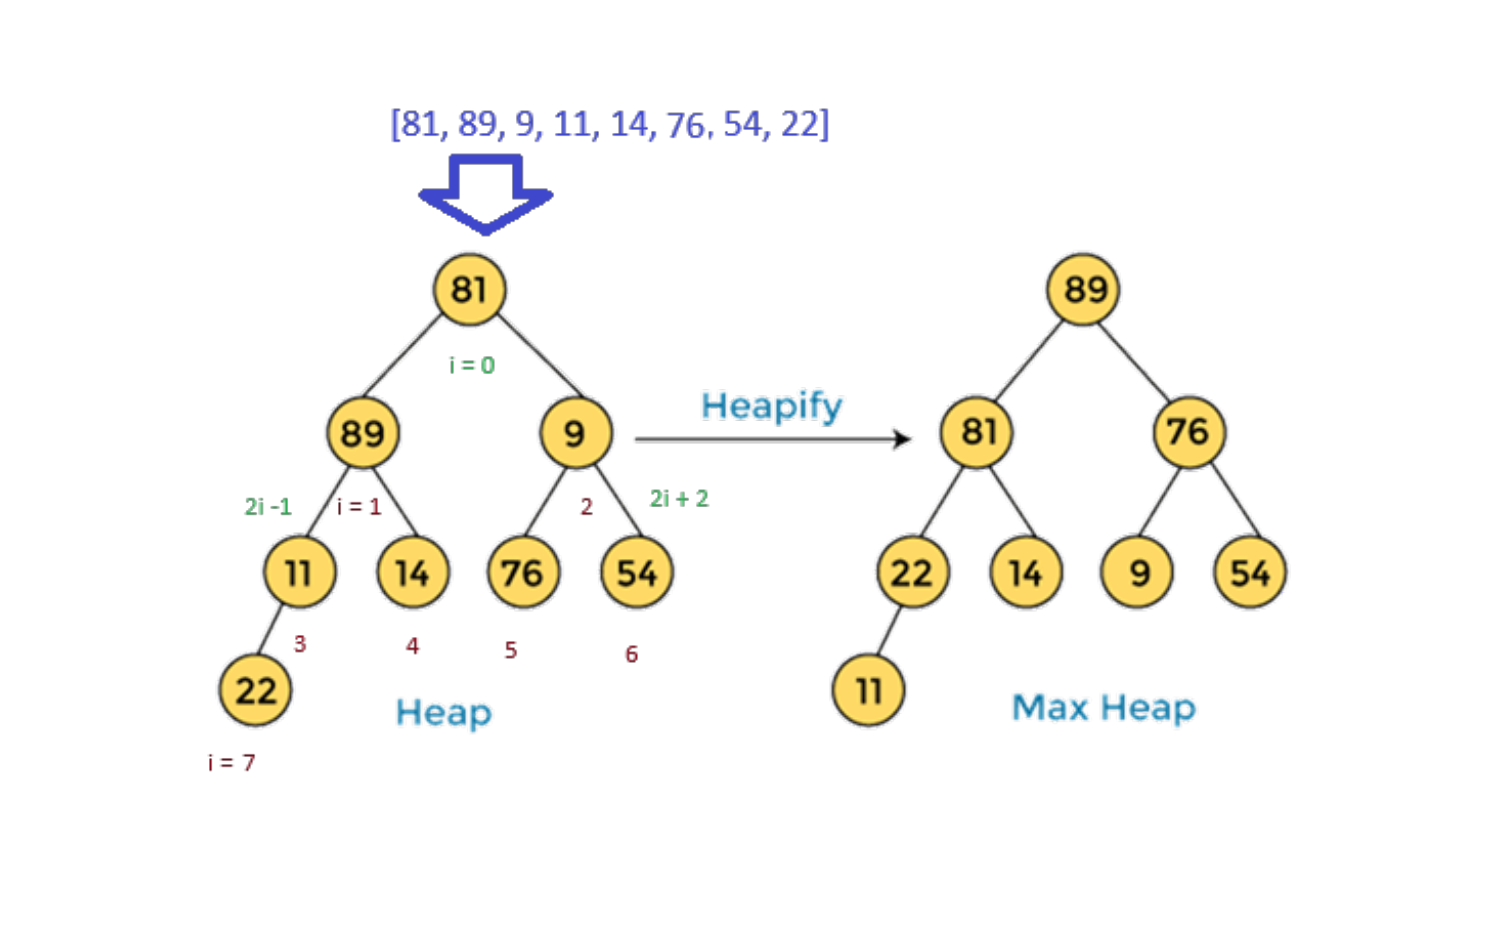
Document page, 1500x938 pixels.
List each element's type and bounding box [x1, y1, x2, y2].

picture [163, 91, 1342, 800]
